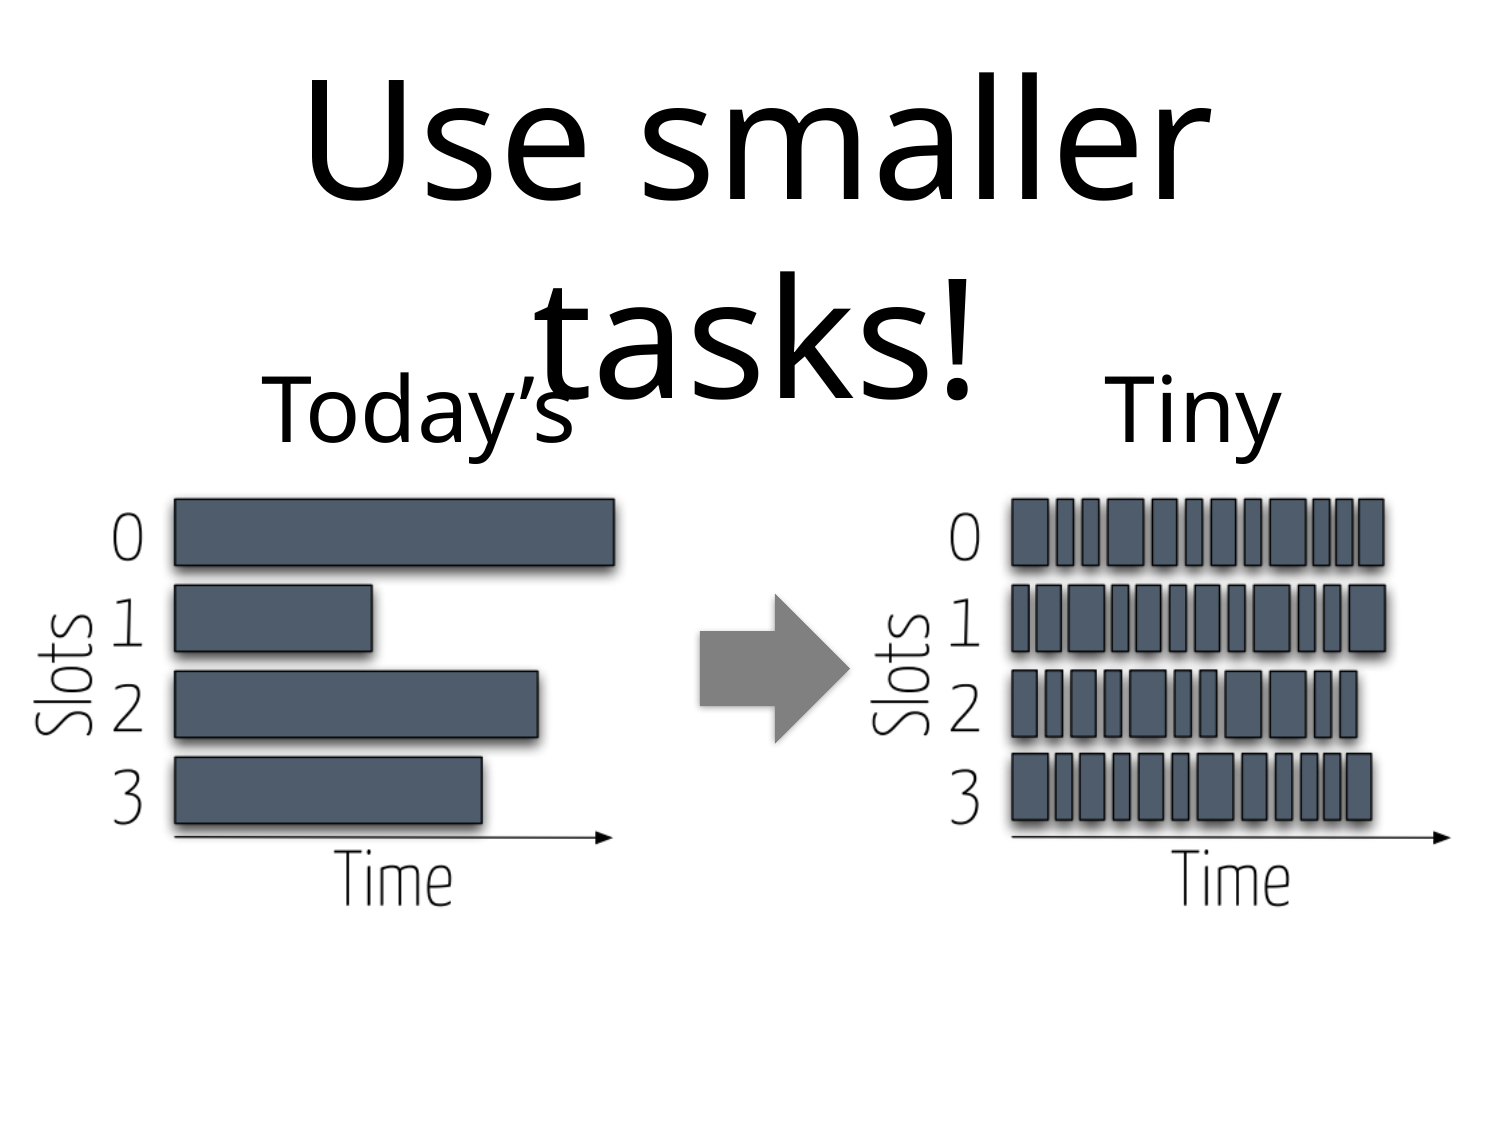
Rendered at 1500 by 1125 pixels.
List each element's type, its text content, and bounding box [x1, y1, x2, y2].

text_box Use smaller tasks! [87, 24, 1425, 325]
text_box [699, 592, 832, 745]
picture [0, 468, 651, 938]
text_box Today’s tasks [162, 343, 676, 449]
picture [837, 468, 1488, 938]
text_box Tiny Tasks [962, 343, 1425, 467]
